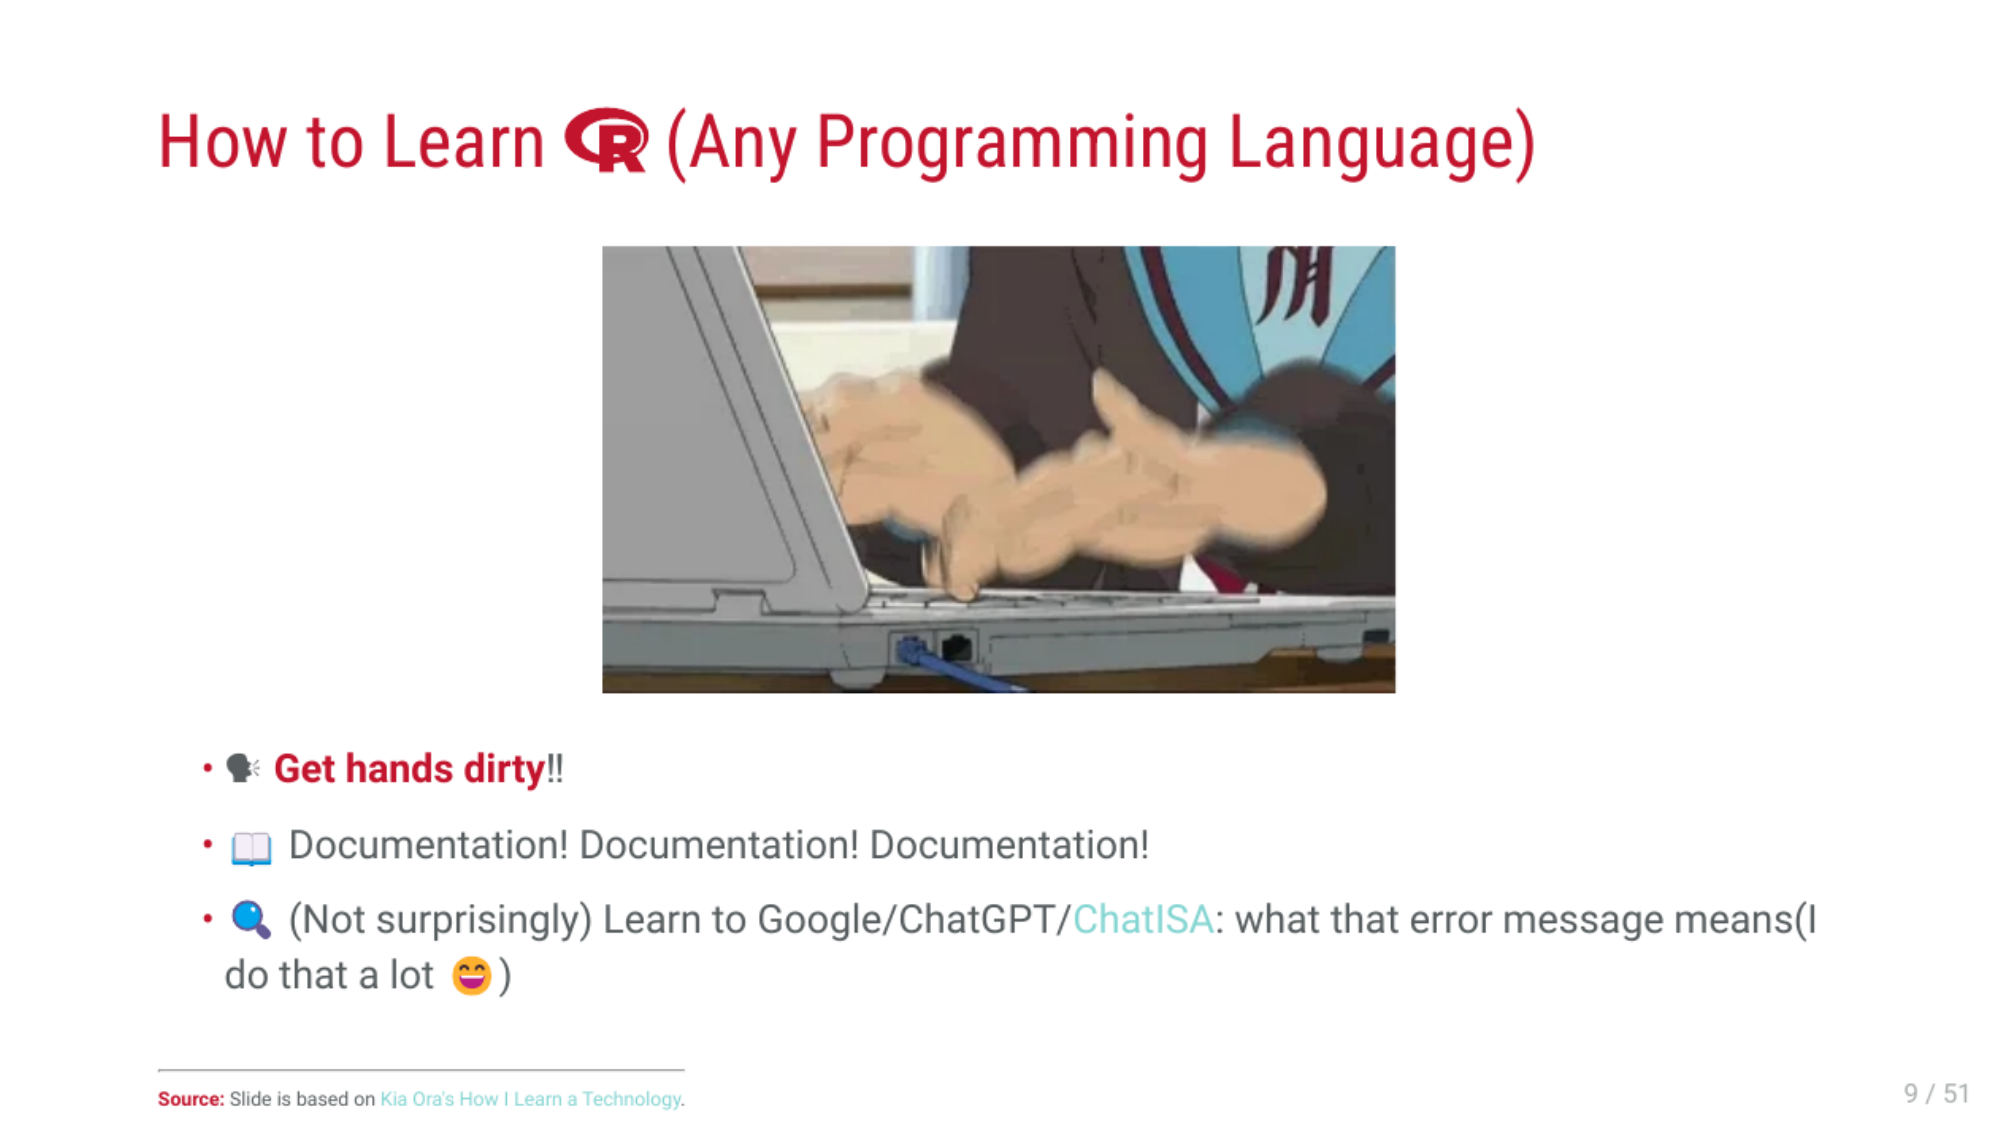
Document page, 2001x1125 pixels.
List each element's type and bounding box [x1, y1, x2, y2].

list [0, 0, 2000, 1125]
